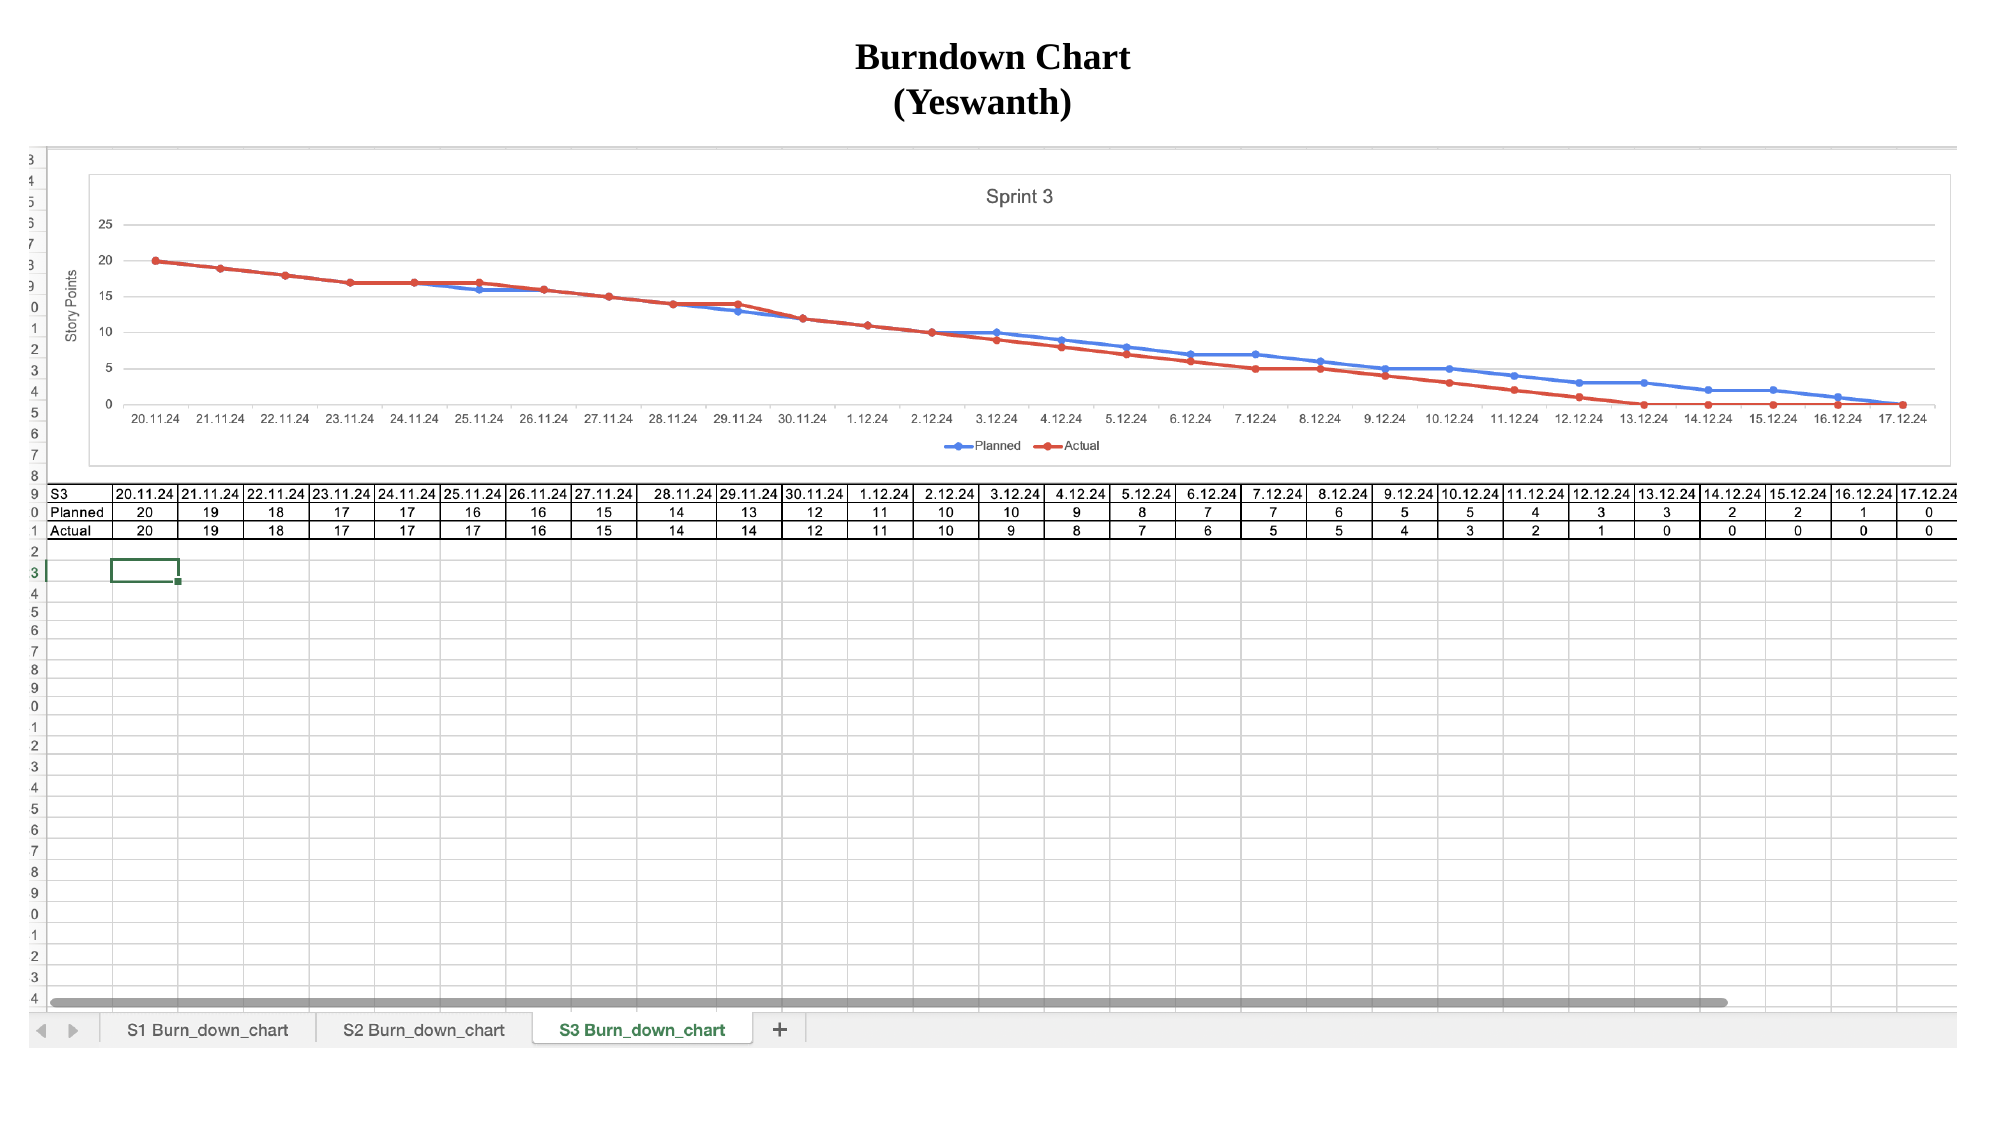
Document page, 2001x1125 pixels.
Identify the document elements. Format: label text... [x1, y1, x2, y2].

text_box Burndown Chart (Yeswanth) [840, 24, 1146, 129]
picture [28, 146, 1958, 1049]
